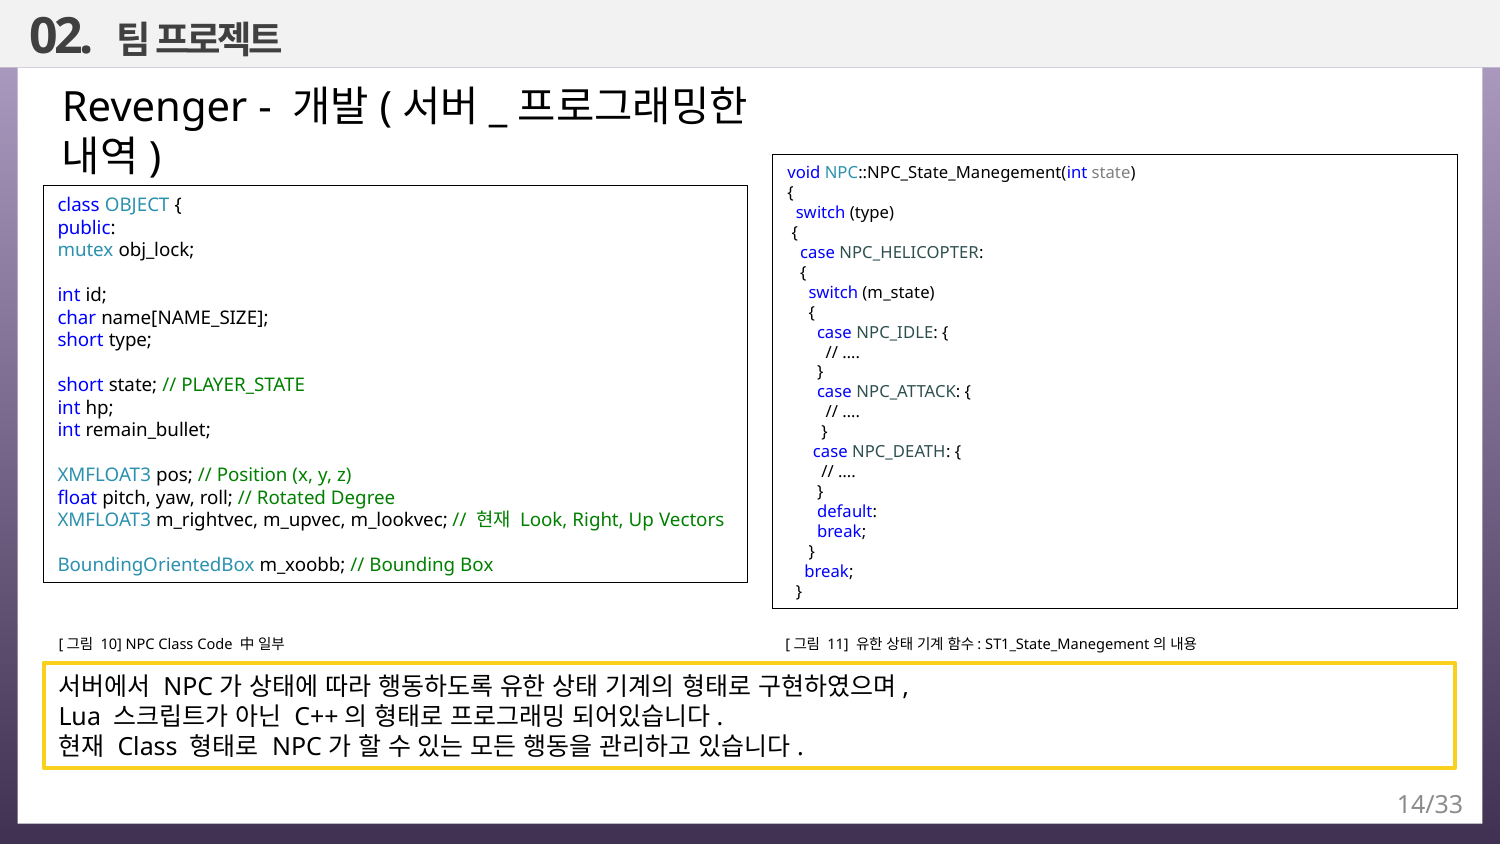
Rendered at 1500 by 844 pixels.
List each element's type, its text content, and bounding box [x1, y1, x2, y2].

slide_number 14/33 [1368, 786, 1479, 826]
text_box 02. 팀 프로젝트 [0, 0, 1500, 70]
text_box [그림 10] NPC Class Code 中 일부 [43, 627, 563, 660]
text_box [16, 70, 1484, 826]
text_box class OBJECT { public: mutex obj_lock; int id; char name[NAME_SIZE]; short type; short state; // PLAYER_STATE int hp; int remain_bullet; XMFLOAT3 pos; // Position (x, y, z) float pitch, yaw, roll; // Rotated Degree XMFLOAT3 m_rightvec, m_upvec, m_lookvec; // 현재 Look, Right, Up Vectors BoundingOrientedBox m_xoobb; // Bounding Box [41, 183, 749, 585]
text_box Revenger - 개발(서버_프로그래밍한 내역) [15, 71, 847, 137]
text_box [그림 11] 유한 상태 기계 함수: ST1_State_Manegement의 내용 [770, 627, 1290, 660]
text_box void NPC::NPC_State_Manegement(int state) { switch (type) { case NPC_HELICOPTER: { switch (m_state) { case NPC_IDLE: { // …. } case NPC_ATTACK: { // …. } case NPC_DEATH: { // …. } default: break; } break; } [772, 154, 1458, 609]
text_box 서버에서 NPC가 상태에 따라 행동하도록 유한 상태 기계의 형태로 구현하였으며, Lua 스크립트가 아닌 C++의 형태로 프로그래밍 되어있습니다. 현재 Class 형태로 NPC가 할 수 있는 모든 행동을 관리하고 있습니다. [42, 661, 1457, 770]
